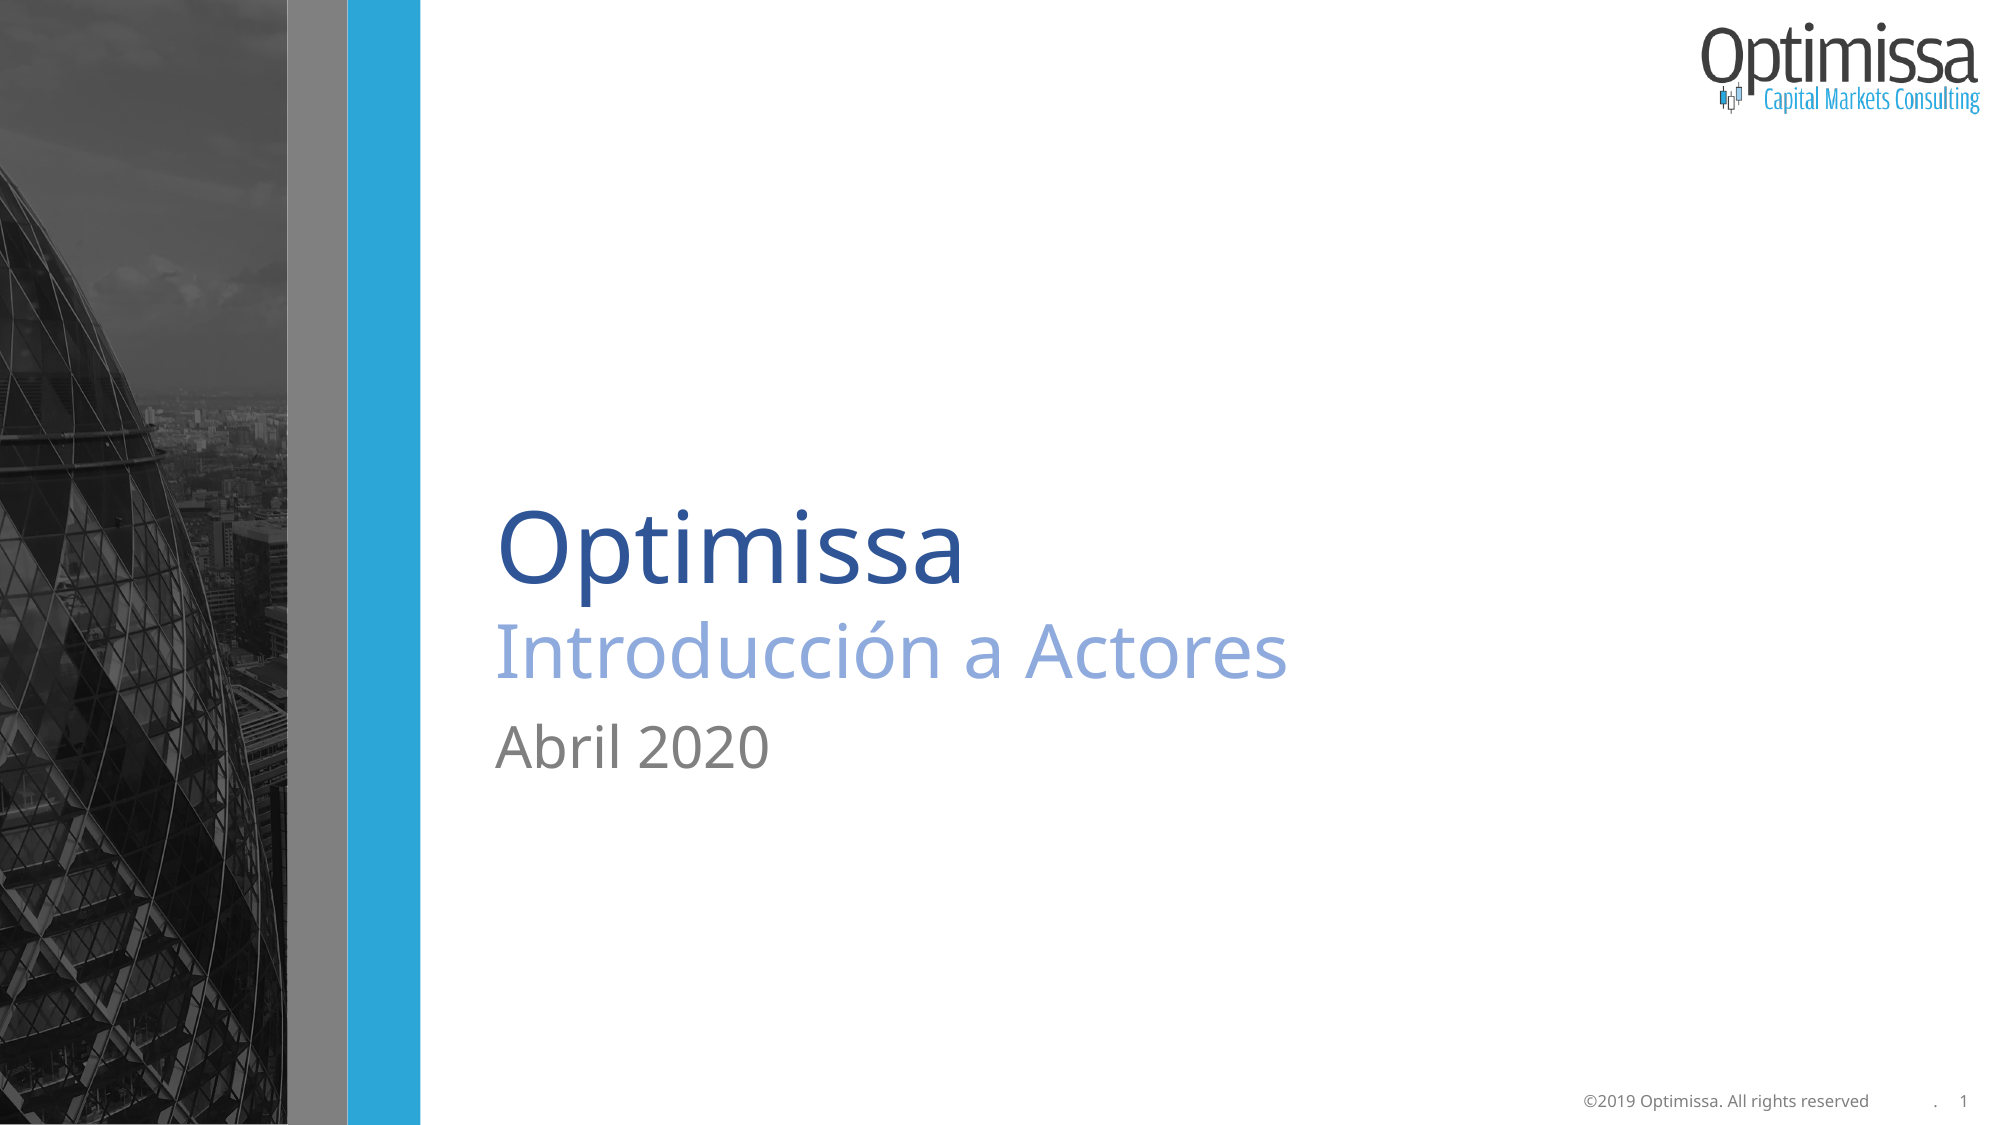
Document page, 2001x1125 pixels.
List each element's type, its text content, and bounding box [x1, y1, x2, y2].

text_box [349, 0, 421, 1125]
text_box [288, 0, 349, 1125]
picture [1697, 16, 1982, 119]
picture [0, 0, 288, 1125]
text_box Optimissa Introducción a Actores Abril 2020 [480, 476, 1801, 792]
